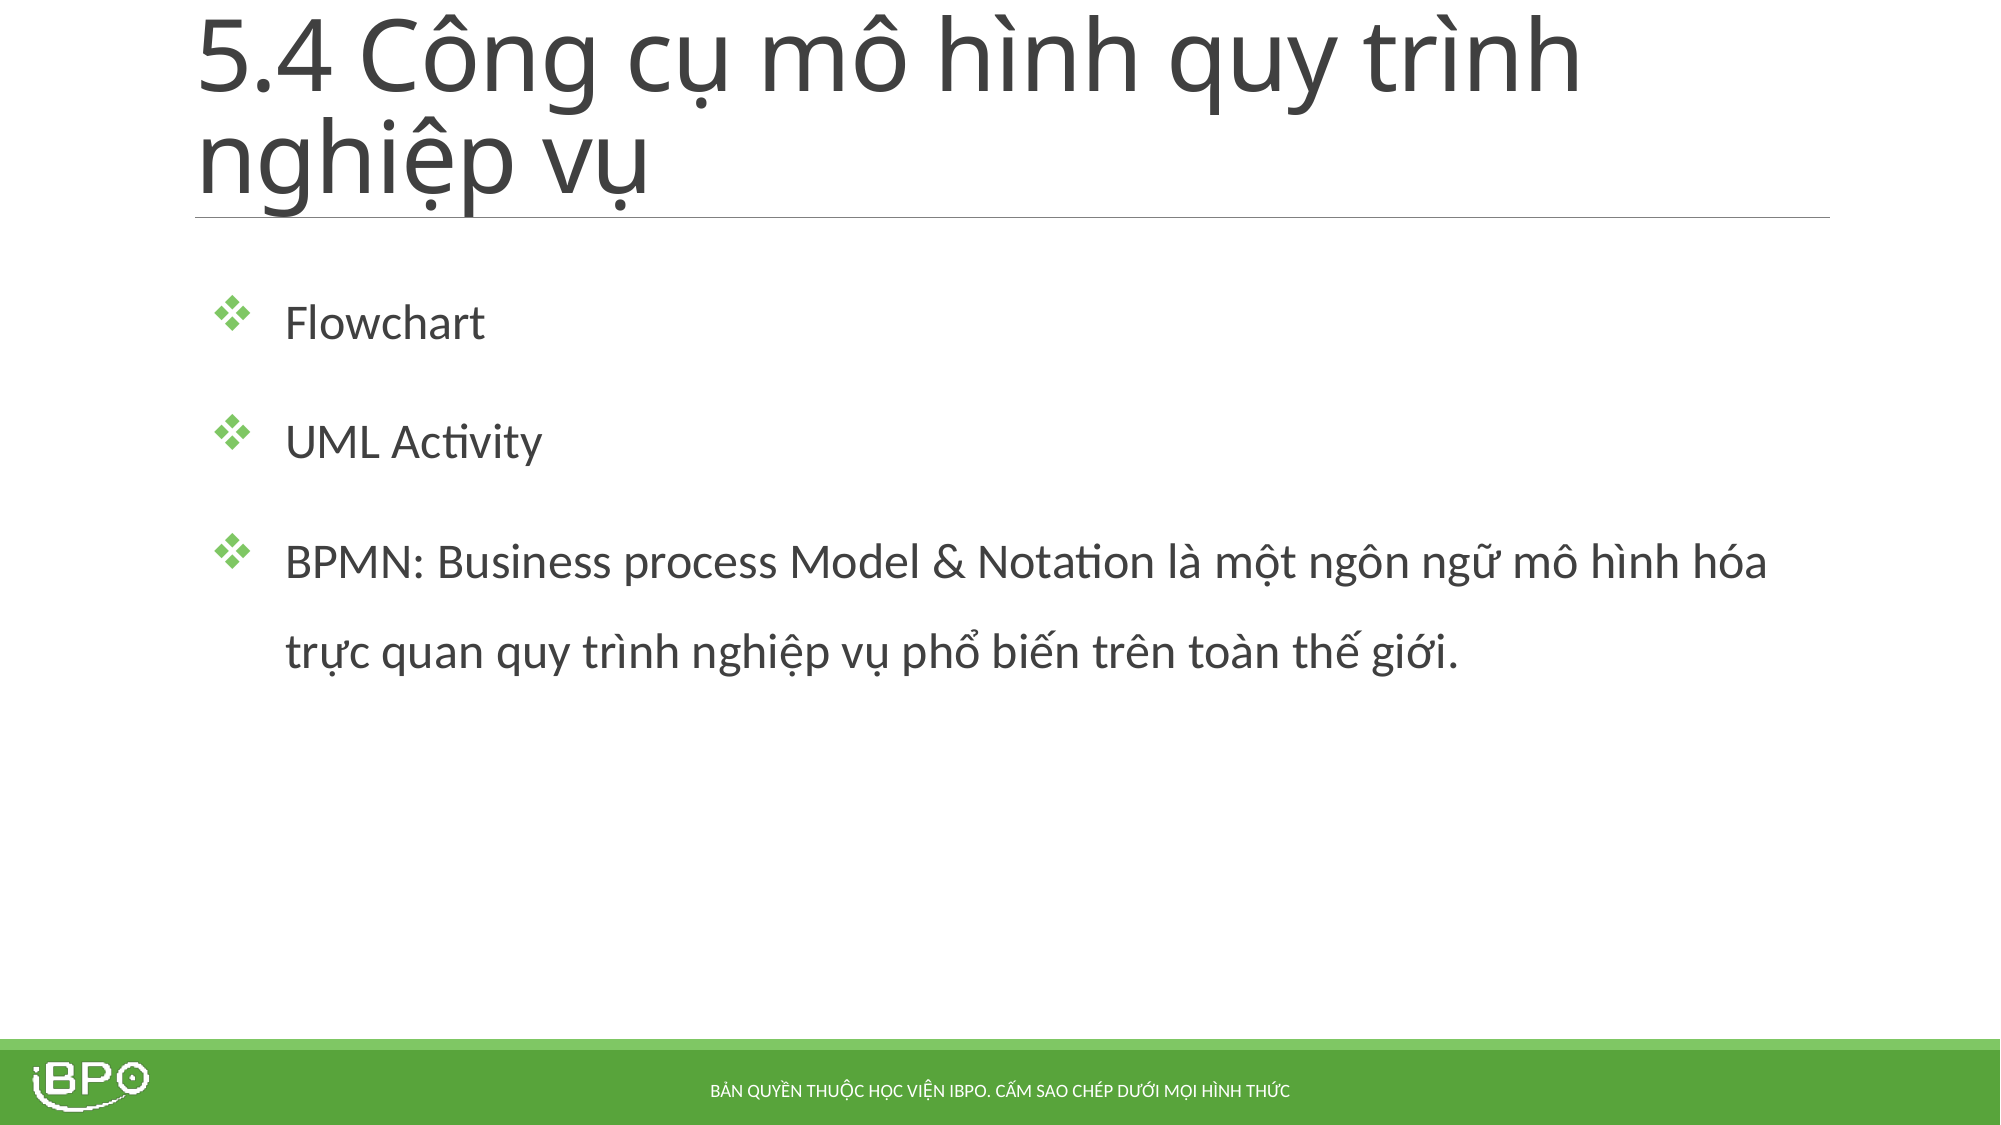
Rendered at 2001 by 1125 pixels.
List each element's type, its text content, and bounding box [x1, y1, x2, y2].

picture [13, 1048, 167, 1125]
footer Bản quyền thuộc Học viện iBPO. Cấm sao chép dưới mọi hình thức [604, 1059, 1396, 1120]
title 5.4 Công cụ mô hình quy trình nghiệp vụ [180, 47, 1830, 222]
list Flowchart UML Activity BPMN: Business process Model & Notation là một ngôn ngữ mô hình hóa trực quan quy trình nghiệp vụ phổ biến trên toàn thế giới. [180, 252, 1811, 963]
